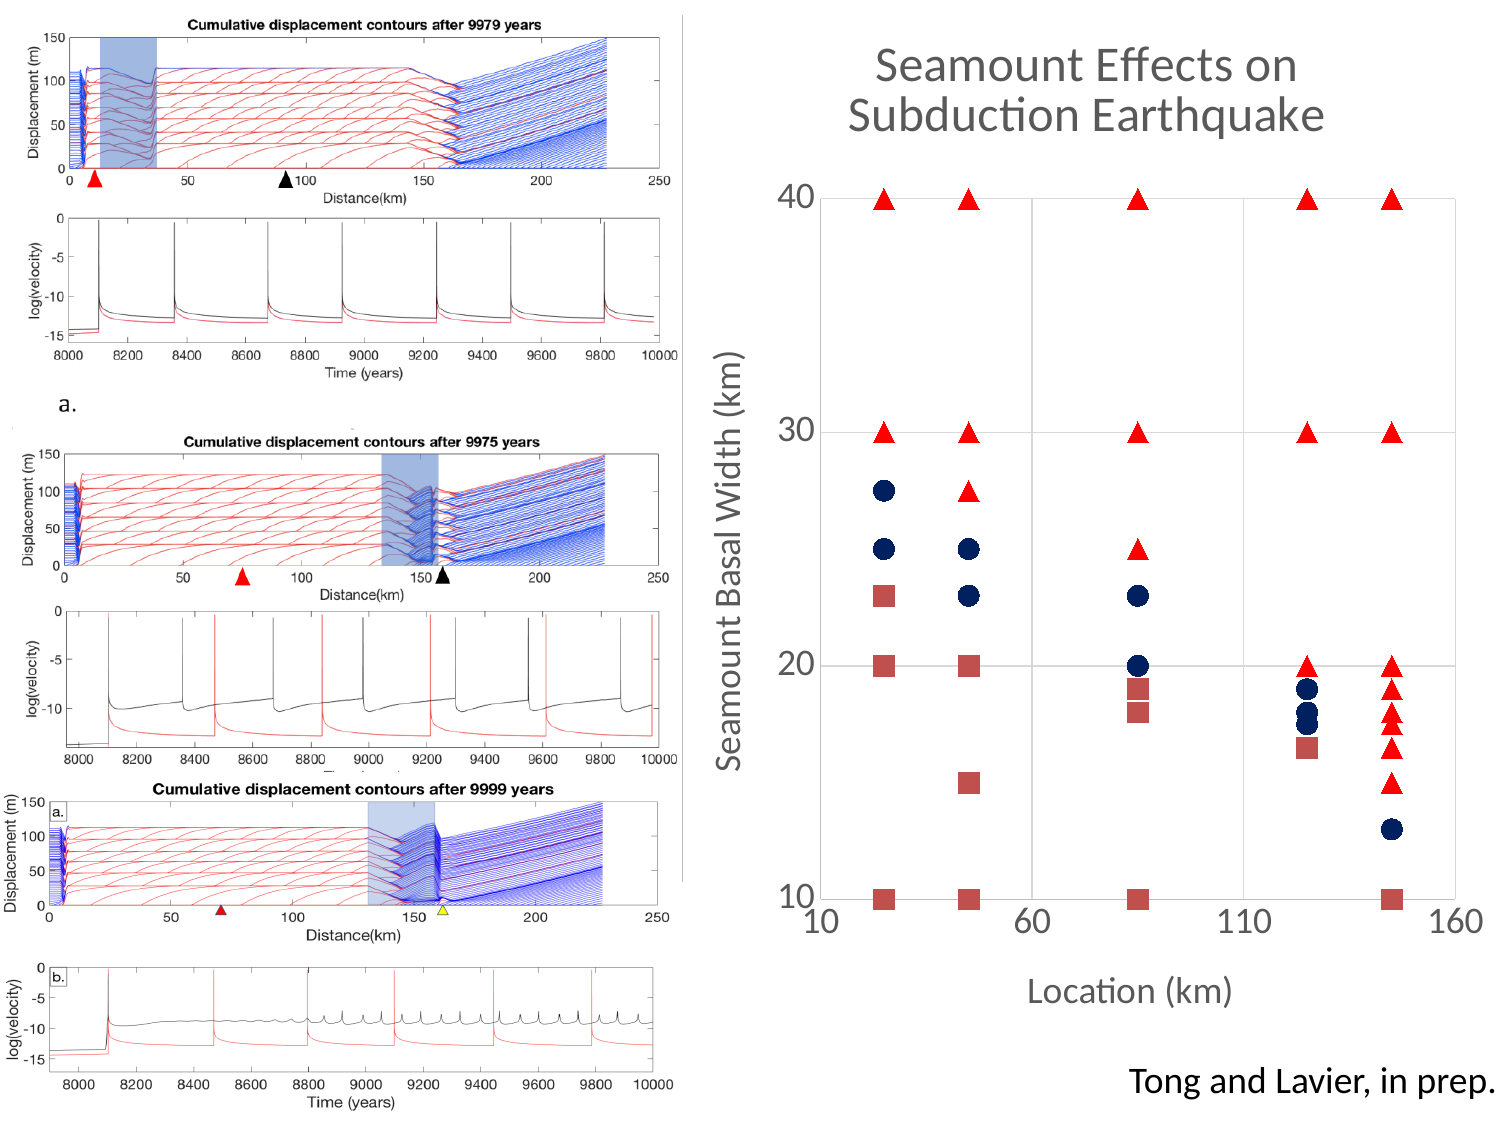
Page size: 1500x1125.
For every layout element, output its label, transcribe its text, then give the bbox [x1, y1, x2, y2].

picture [0, 0, 675, 1125]
text_box Tong and Lavier, in prep. [1113, 1057, 1500, 1109]
chart [673, 0, 1500, 1050]
